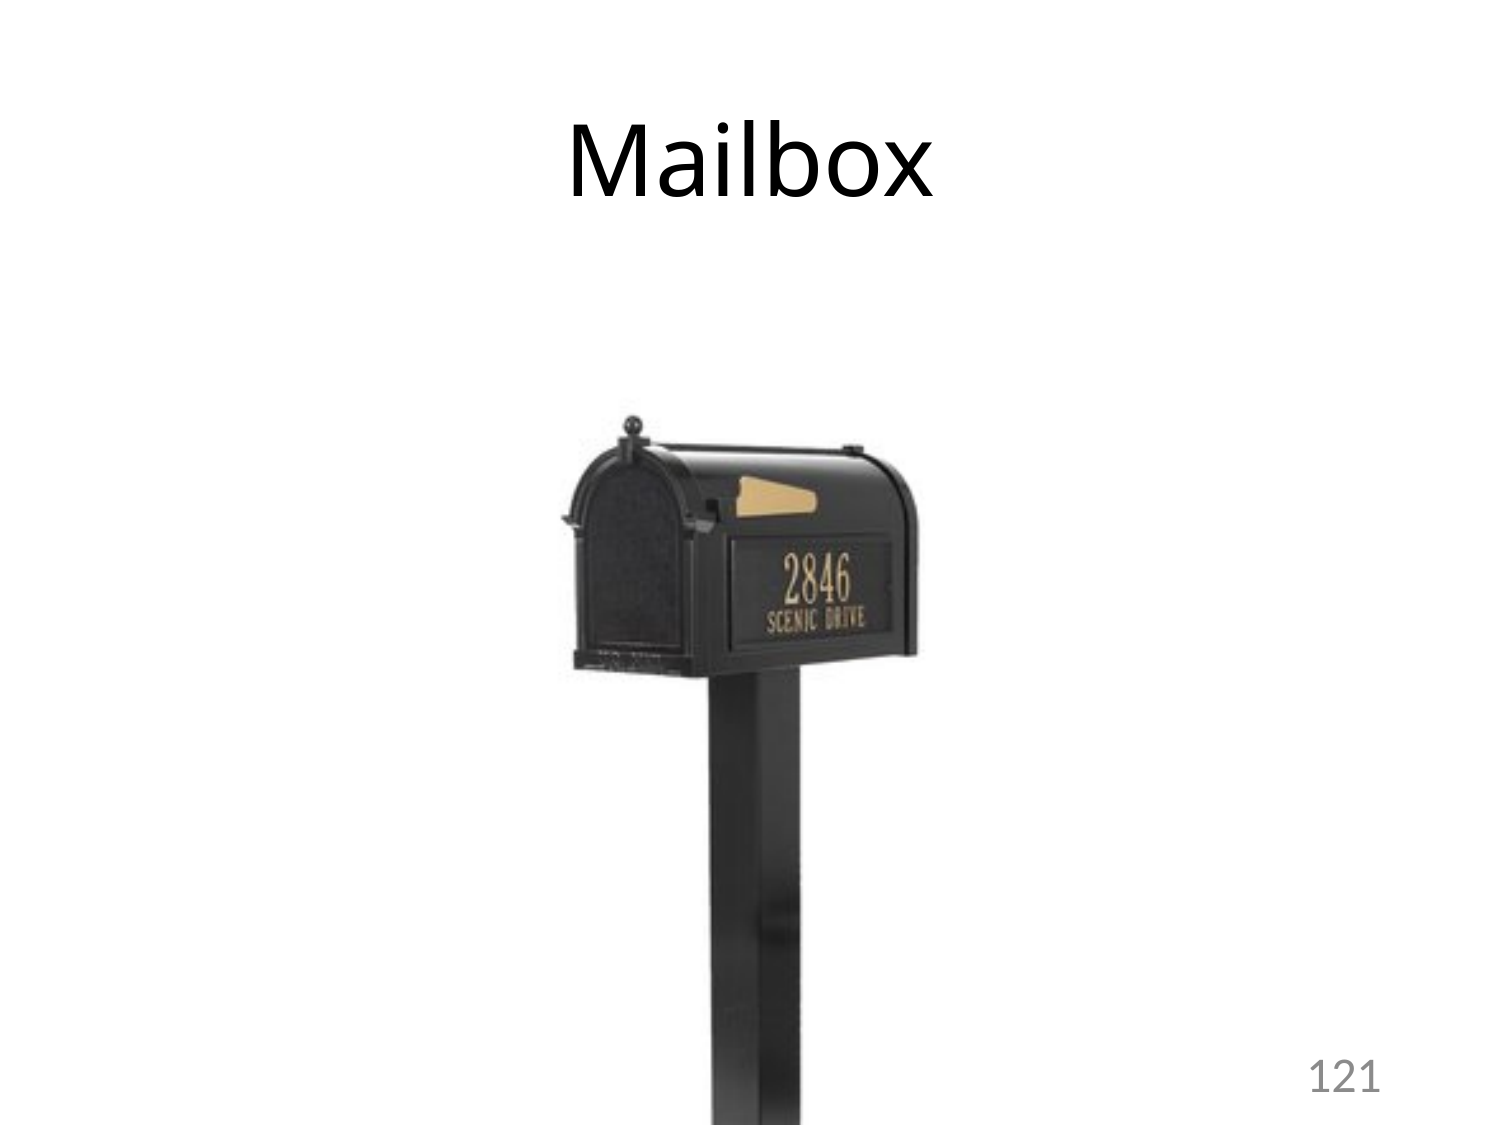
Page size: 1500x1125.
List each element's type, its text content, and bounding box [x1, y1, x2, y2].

picture [356, 338, 1144, 1125]
slide_number 121 [1144, 1042, 1397, 1103]
text_box Mailbox [549, 88, 951, 224]
